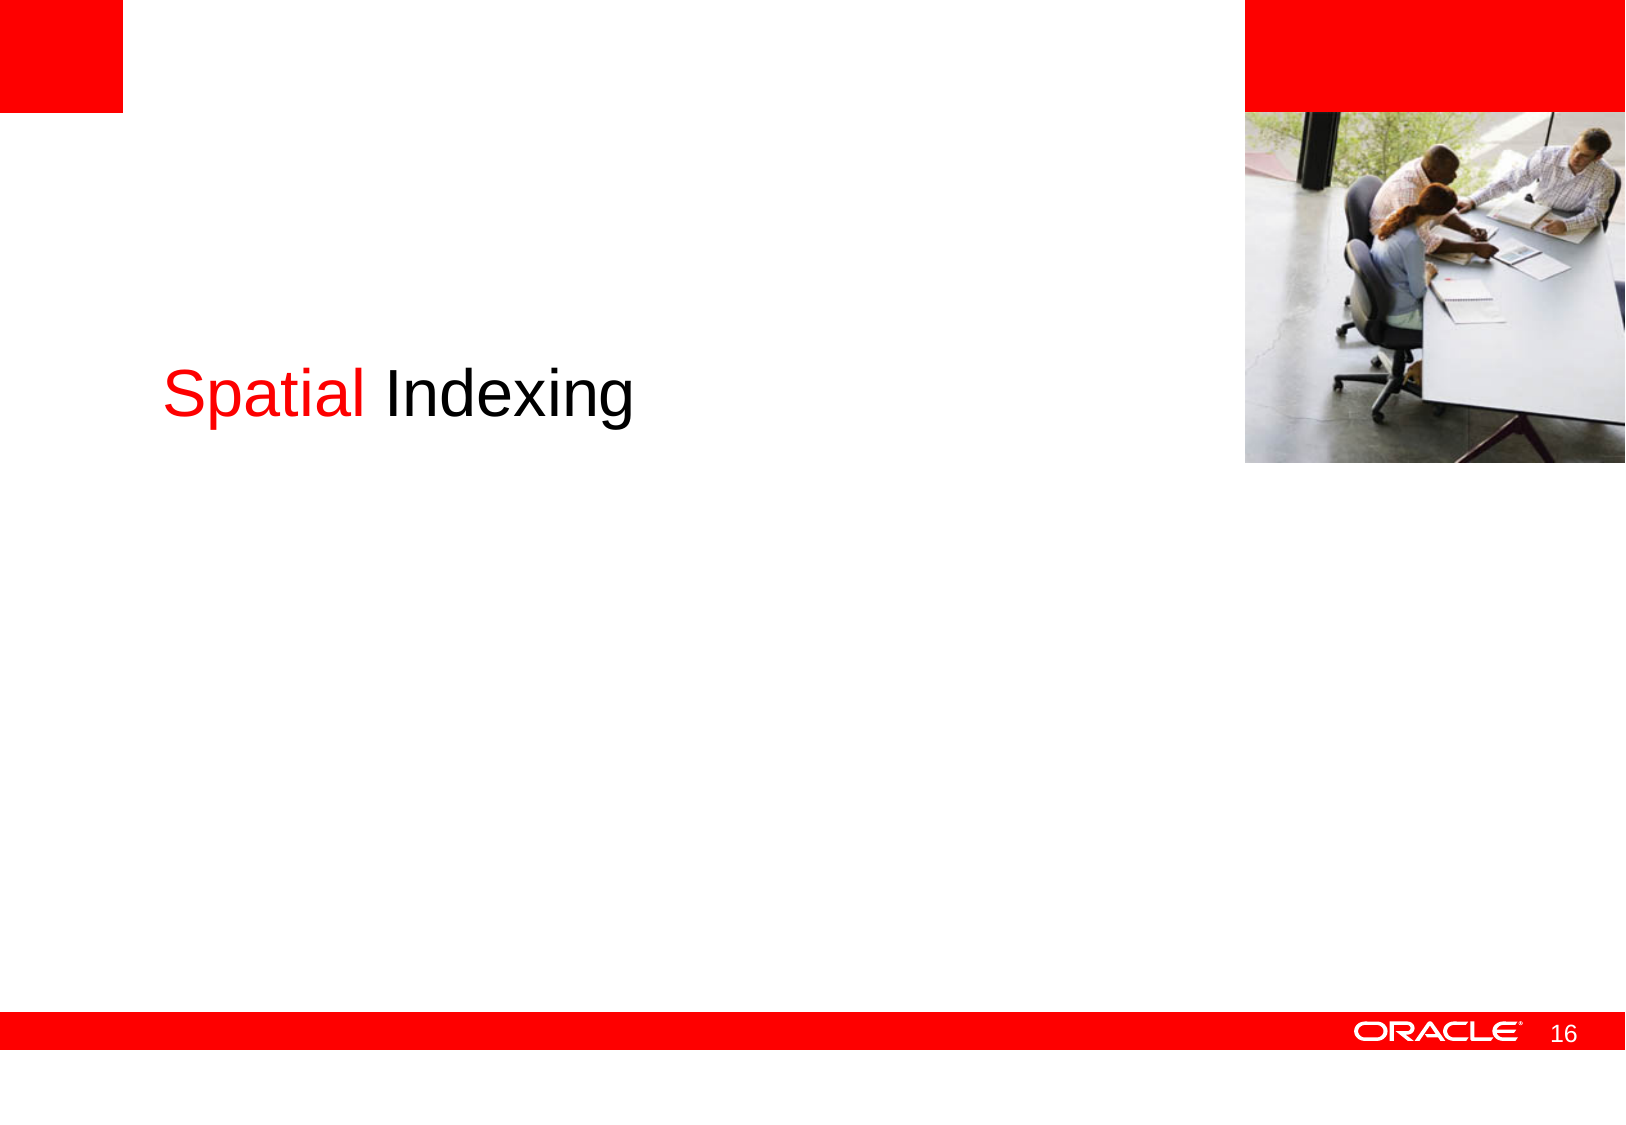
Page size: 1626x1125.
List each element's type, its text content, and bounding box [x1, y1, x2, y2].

picture [1245, 0, 1625, 463]
picture [0, 1012, 1625, 1050]
picture [0, 0, 123, 113]
text_box Spatial Indexing [162, 349, 1040, 430]
